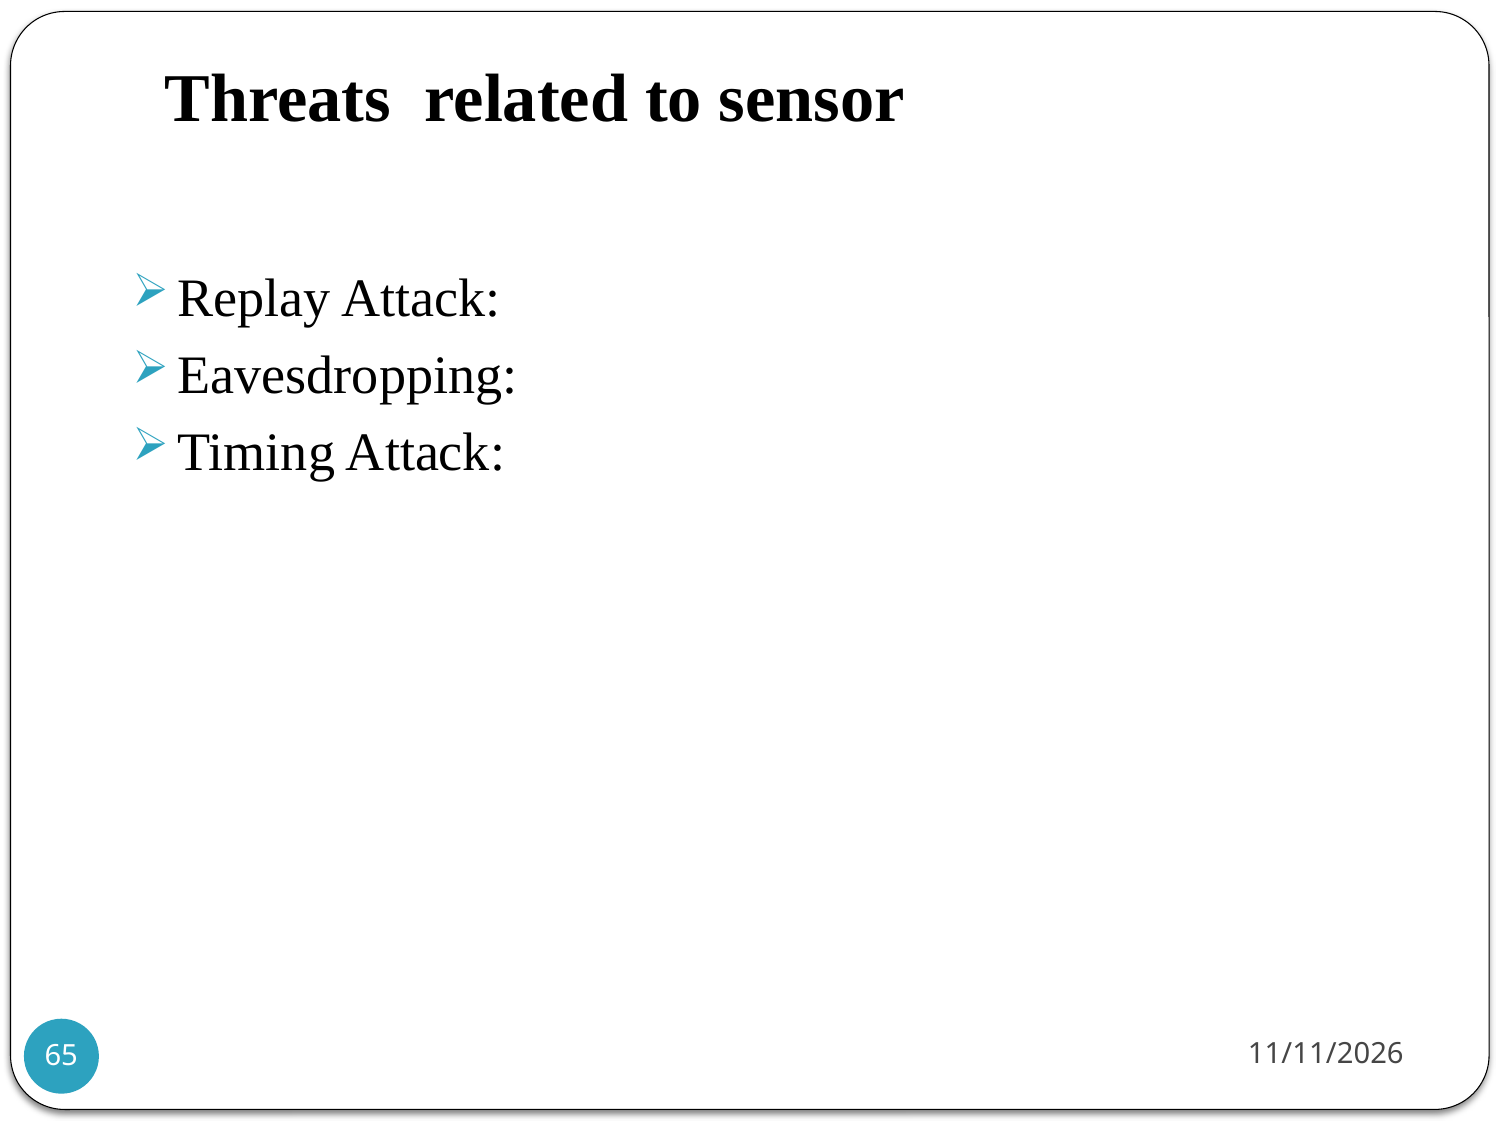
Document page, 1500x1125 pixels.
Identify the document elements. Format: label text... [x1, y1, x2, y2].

title Threats related to sensor [150, 44, 1425, 233]
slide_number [1012, 1015, 1419, 1094]
list Replay Attack: Eavesdropping: Timing Attack: [117, 255, 1419, 993]
slide_number 65 [23, 1018, 99, 1094]
